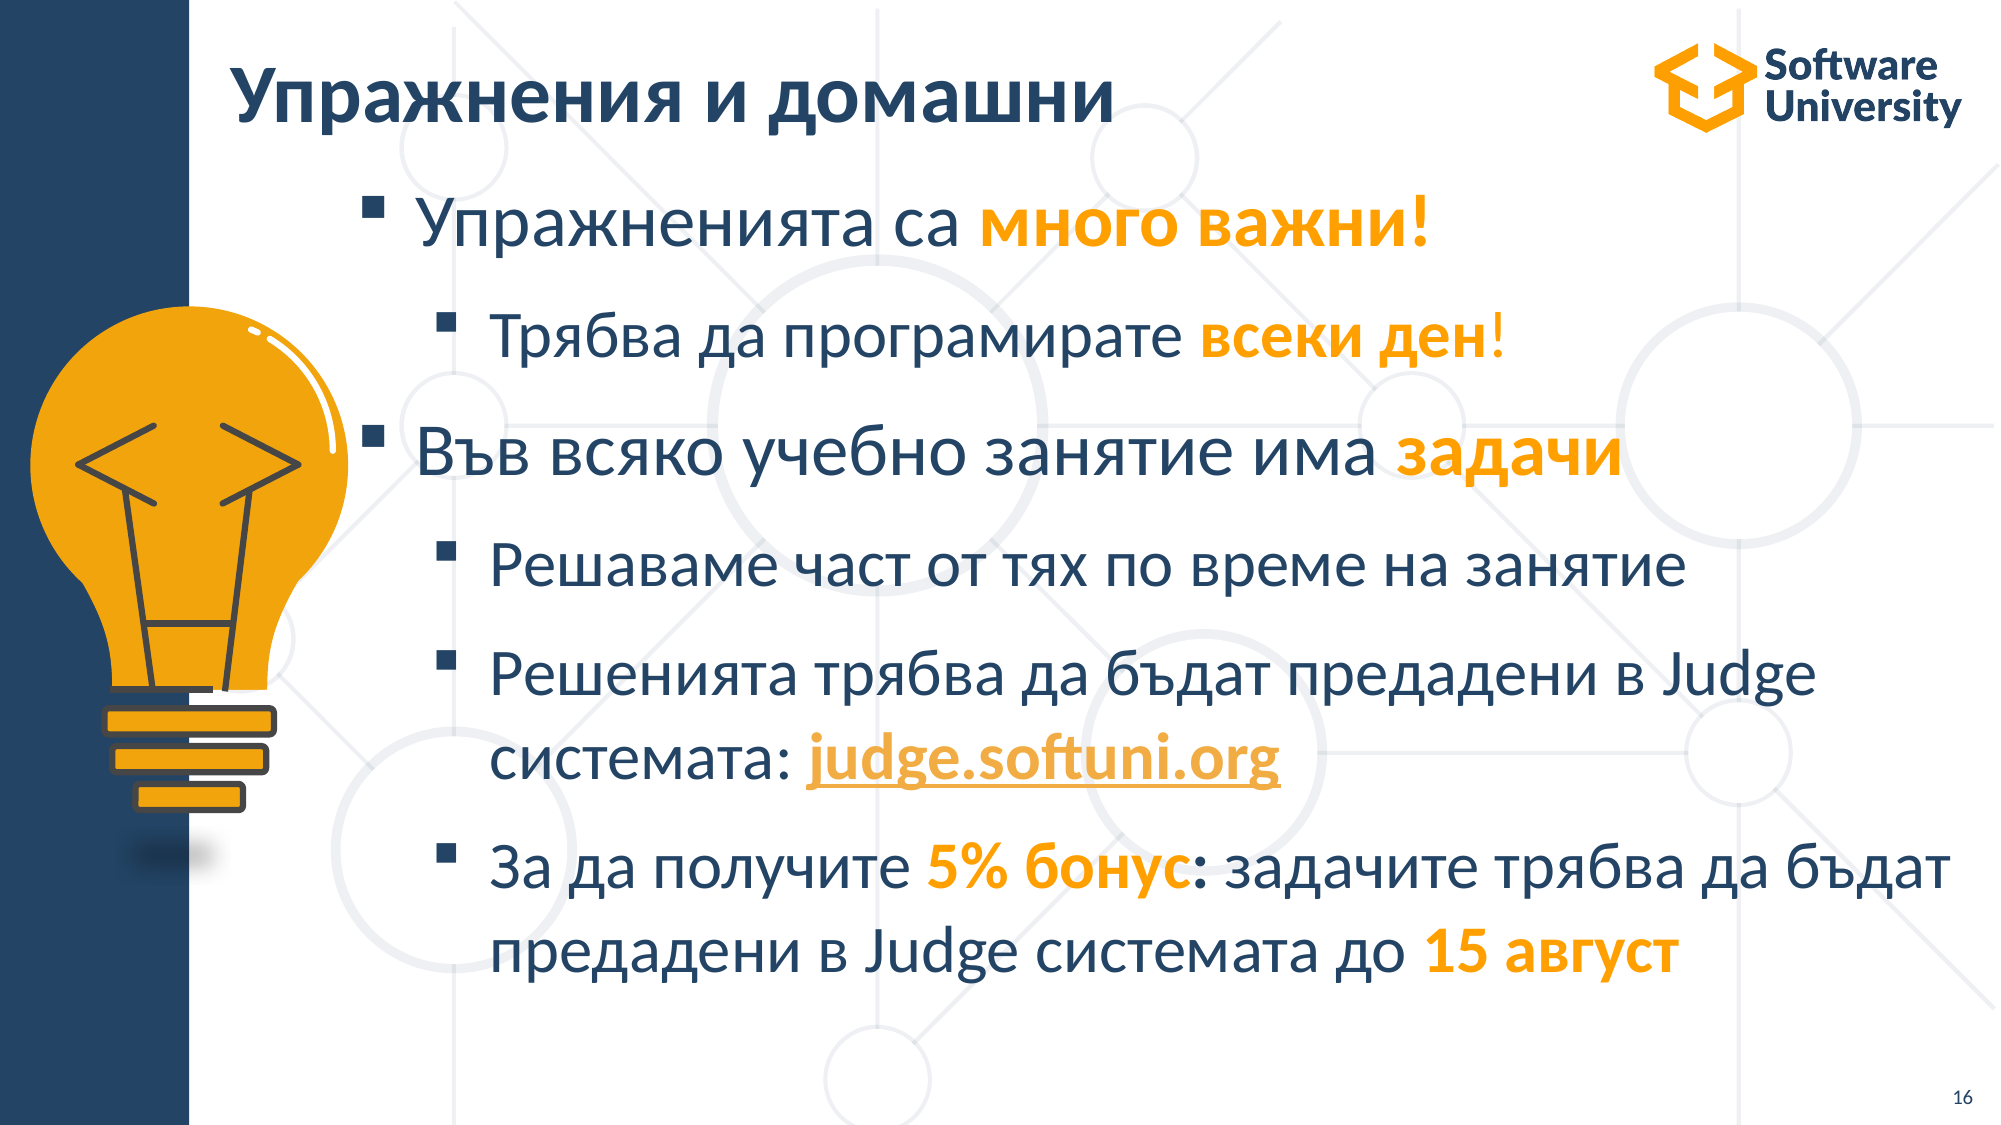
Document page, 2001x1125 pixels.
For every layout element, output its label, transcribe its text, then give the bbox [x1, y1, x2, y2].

text_box 16 [1927, 1067, 1989, 1117]
list Упражненията са много важни! Трябва да програмирате всеки ден! Във всяко учебно занятие има задачи Решаваме част от тях по време на занятие Решенията трябва да бъдат предадени в Judge системата: judge.softuni.org За дa получите 5% бонус: задачите трябва да бъдат предадени в Judge системата до 15 август [266, 161, 1989, 1072]
title Упражнения и домашни [212, 16, 1628, 162]
picture [1641, 31, 1973, 145]
